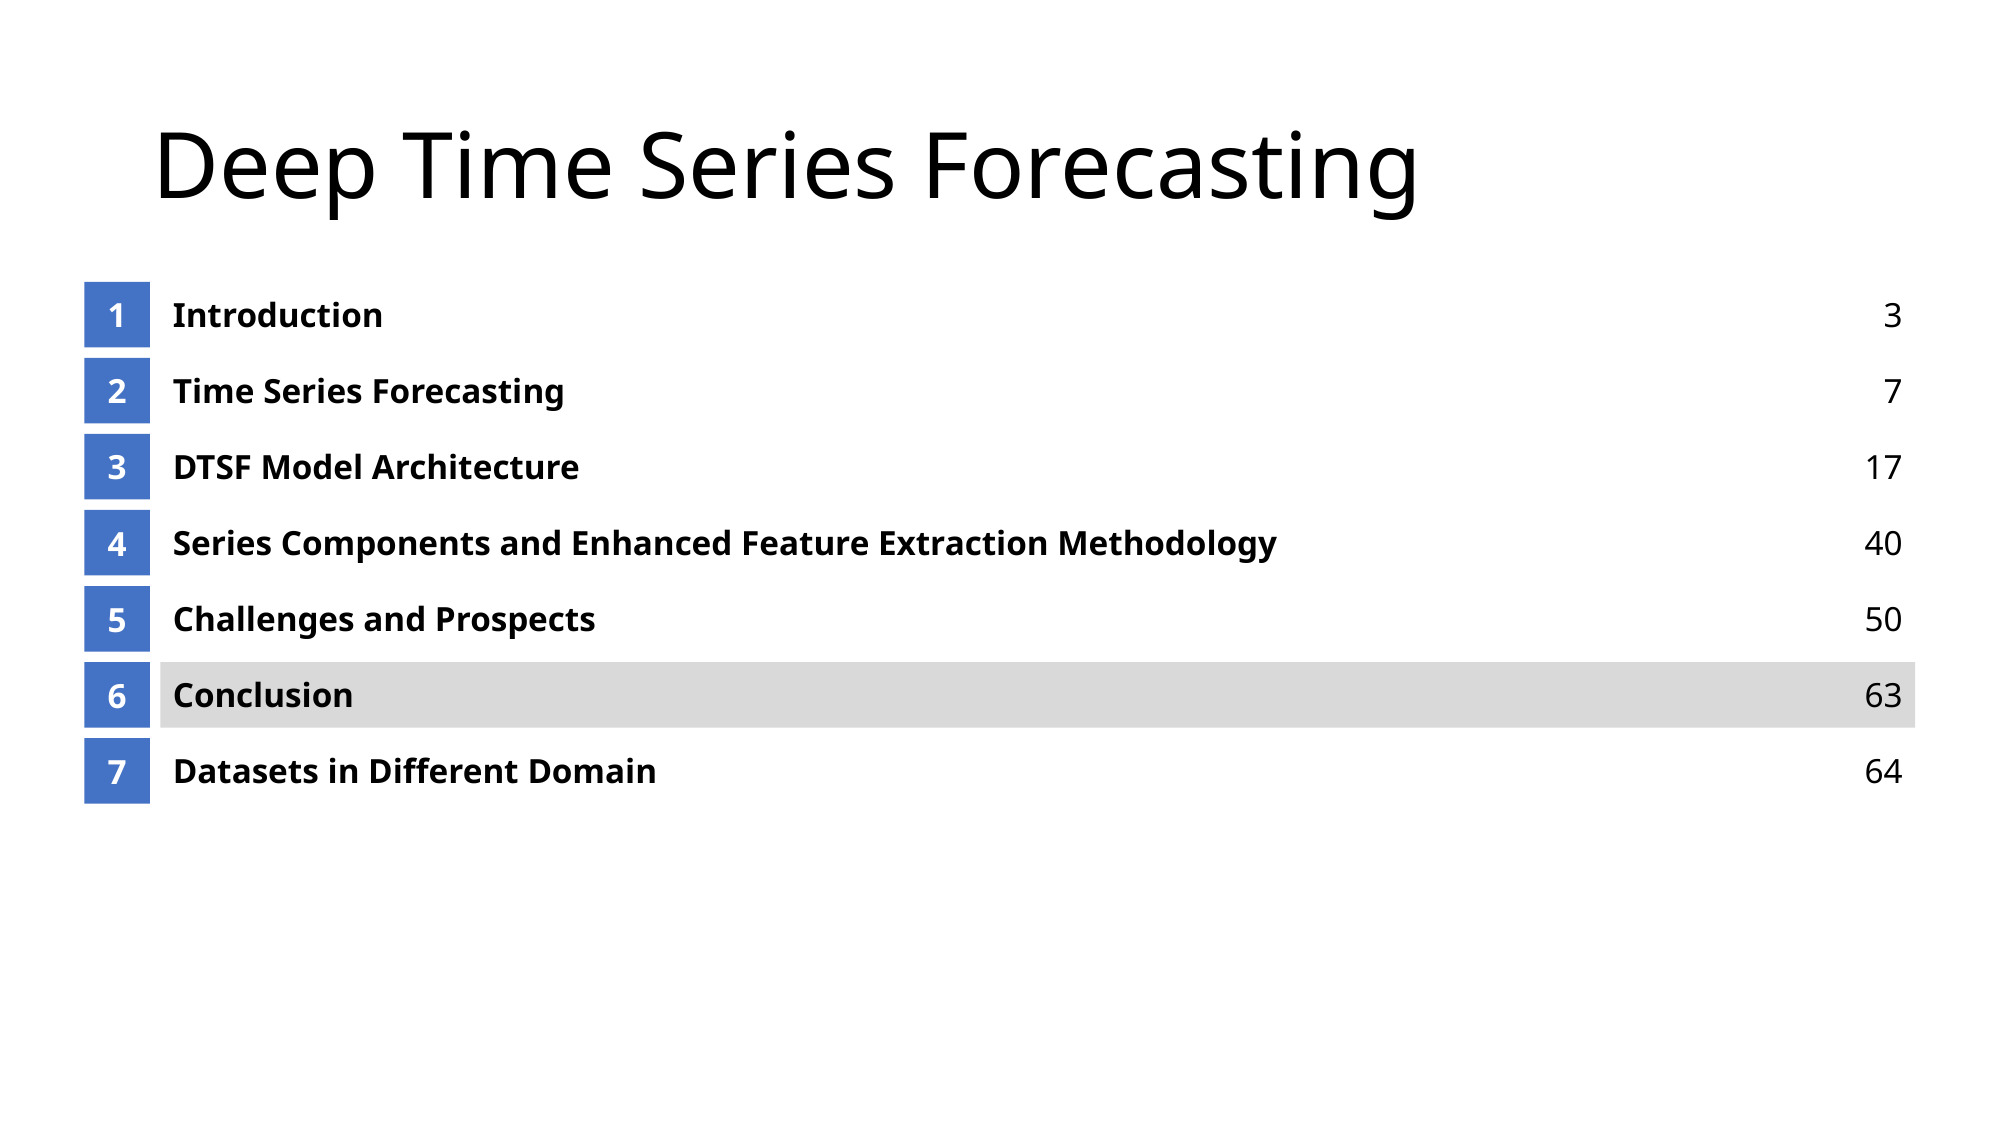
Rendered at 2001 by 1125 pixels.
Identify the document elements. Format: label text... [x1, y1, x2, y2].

text_box Conclusion [159, 661, 1193, 729]
text_box 50 [1884, 585, 1904, 653]
text_box 64 [1884, 737, 1904, 805]
text_box 3 [83, 433, 151, 500]
text_box 6 [83, 661, 151, 729]
text_box Datasets in Different Domain [159, 737, 1193, 805]
text_box 7 [1884, 357, 1904, 424]
text_box [1904, 661, 1916, 729]
text_box 7 [83, 737, 151, 805]
text_box 2 [83, 357, 151, 424]
title Deep Time Series Forecasting [137, 59, 1863, 278]
text_box Introduction [159, 281, 1193, 348]
text_box Challenges and Prospects [159, 585, 1193, 653]
text_box Series Components and Enhanced Feature Extraction Methodology [159, 509, 1193, 577]
text_box 17 [1884, 433, 1904, 500]
text_box 3 [1884, 281, 1904, 348]
text_box DTSF Model Architecture [159, 433, 1193, 500]
text_box [1193, 661, 1884, 729]
text_box 4 [83, 509, 151, 577]
text_box 5 [83, 585, 151, 653]
text_box 1 [83, 281, 151, 348]
text_box Time Series Forecasting [159, 357, 1193, 424]
text_box 63 [1884, 661, 1904, 729]
text_box 40 [1884, 509, 1904, 577]
